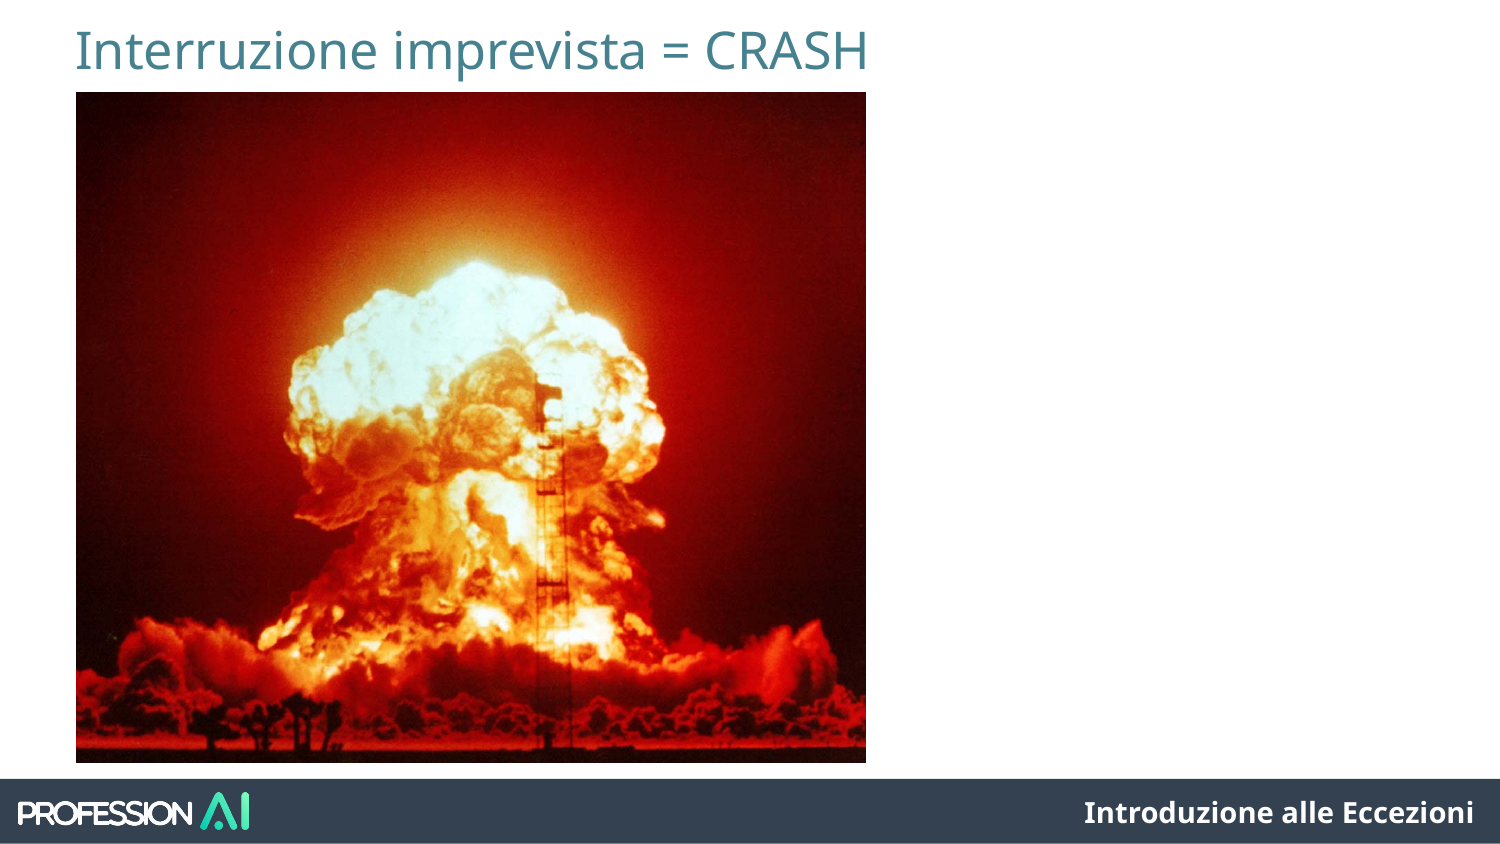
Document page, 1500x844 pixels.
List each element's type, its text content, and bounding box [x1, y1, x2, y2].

text_box Interruzione imprevista = CRASH [60, 2, 1242, 96]
text_box [0, 778, 1057, 844]
picture [17, 792, 250, 831]
picture [76, 92, 866, 764]
text_box [1490, 778, 1500, 844]
text_box Introduzione alle Eccezioni [1057, 778, 1490, 844]
